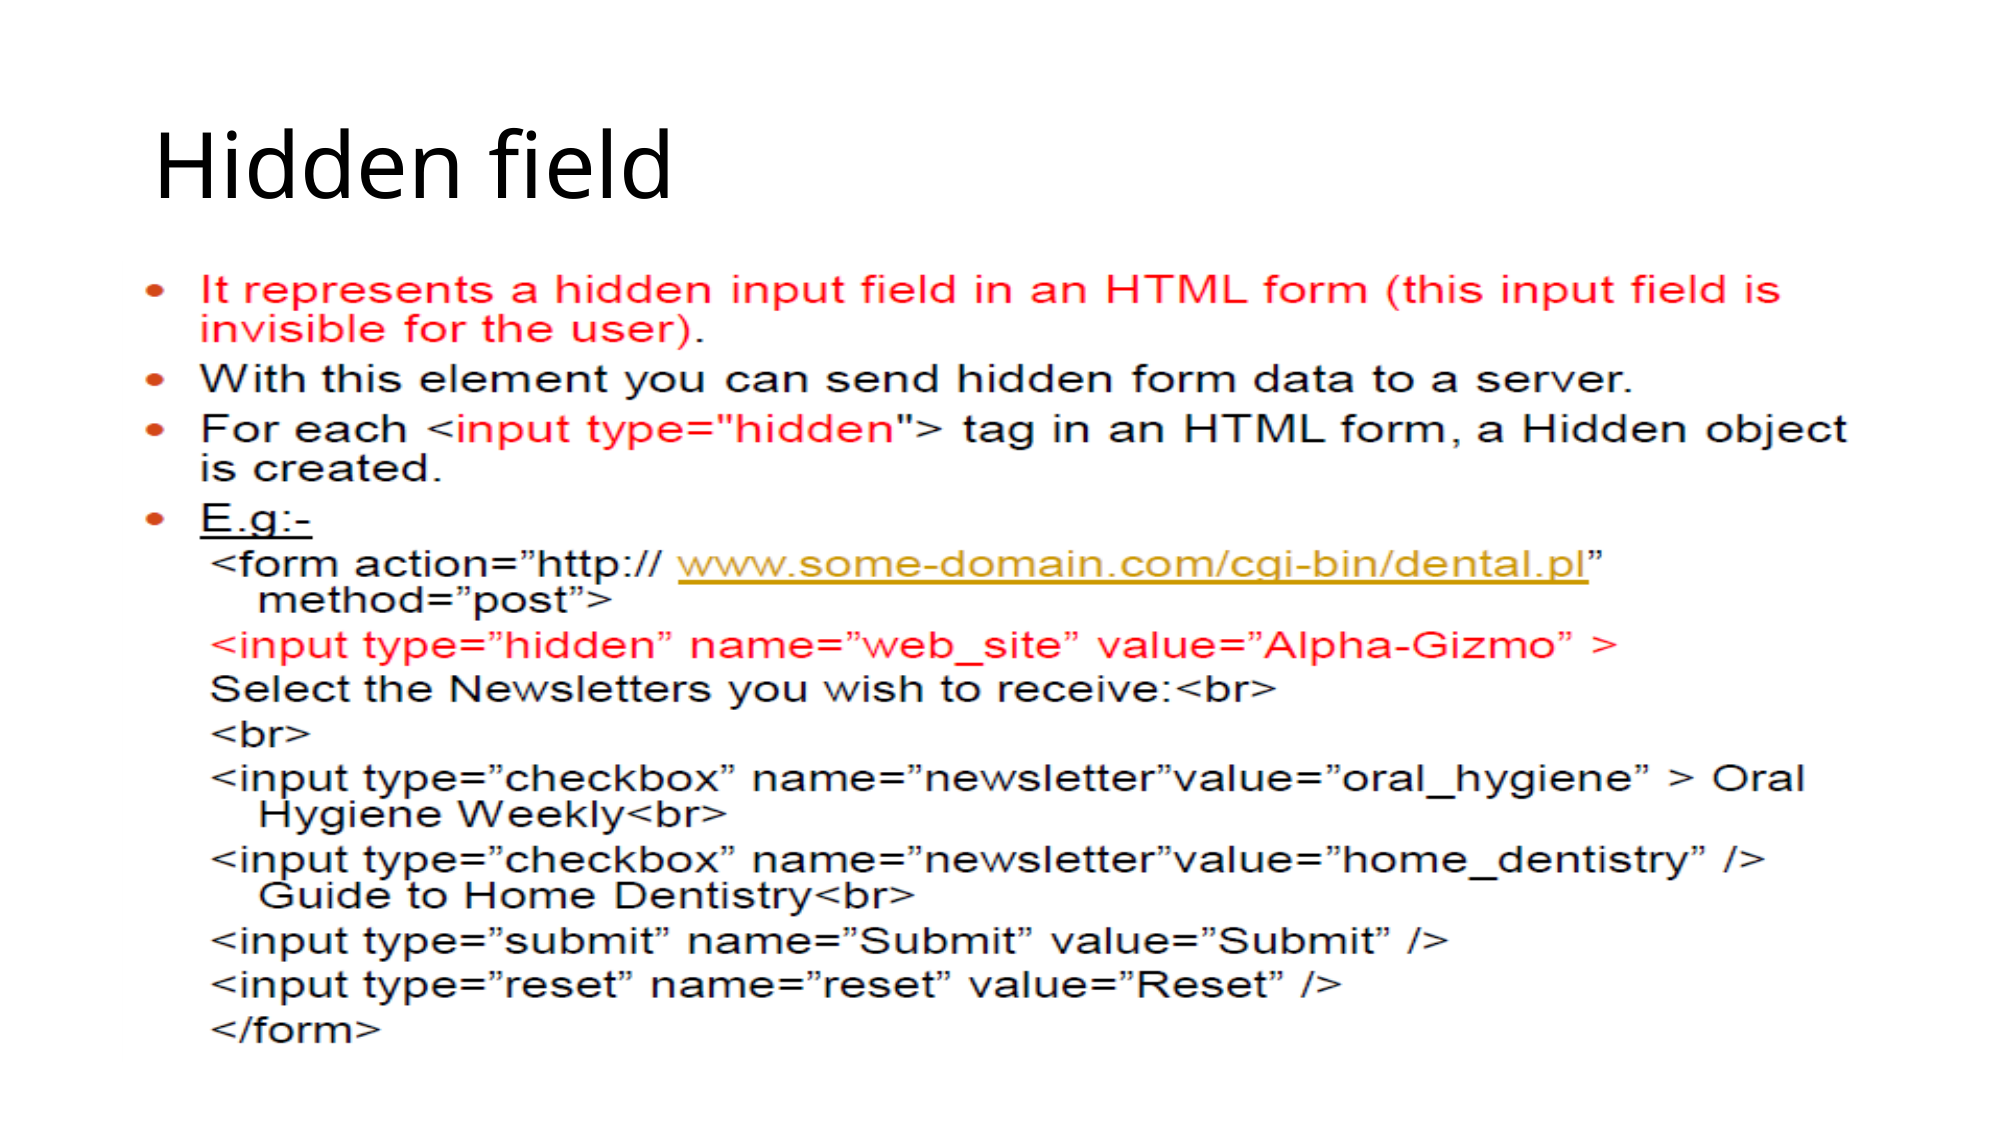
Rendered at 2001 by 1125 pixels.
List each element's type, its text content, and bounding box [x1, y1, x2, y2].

title Hidden field [137, 59, 1863, 261]
picture [121, 261, 1907, 1062]
